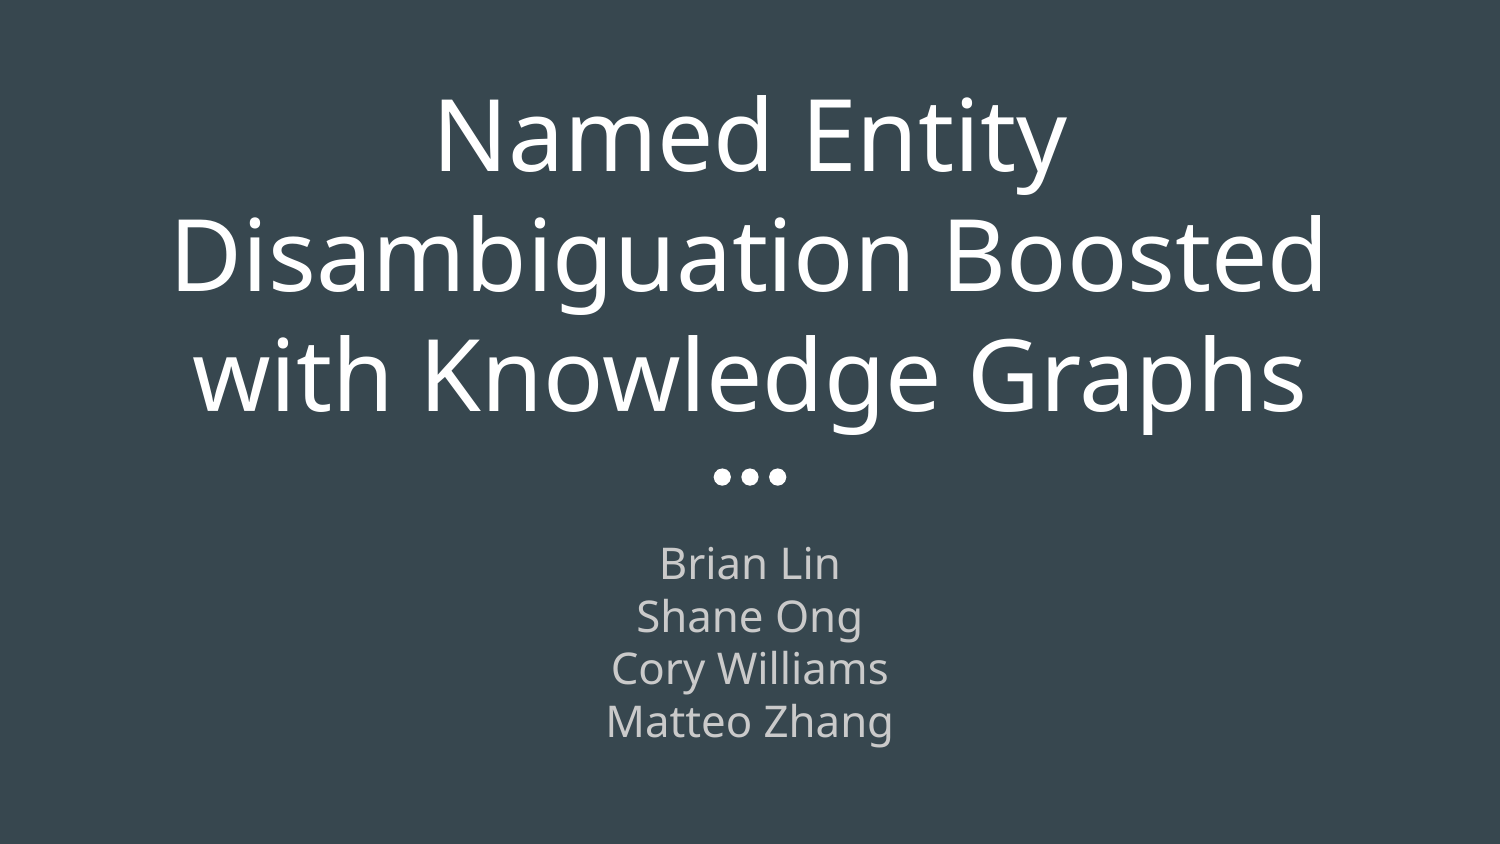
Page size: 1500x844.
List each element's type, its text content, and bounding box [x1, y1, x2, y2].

subtitle Brian Lin Shane Ong Cory Williams Matteo Zhang [110, 520, 1390, 785]
title Named Entity Disambiguation Boosted with Knowledge Graphs [110, 162, 1390, 447]
